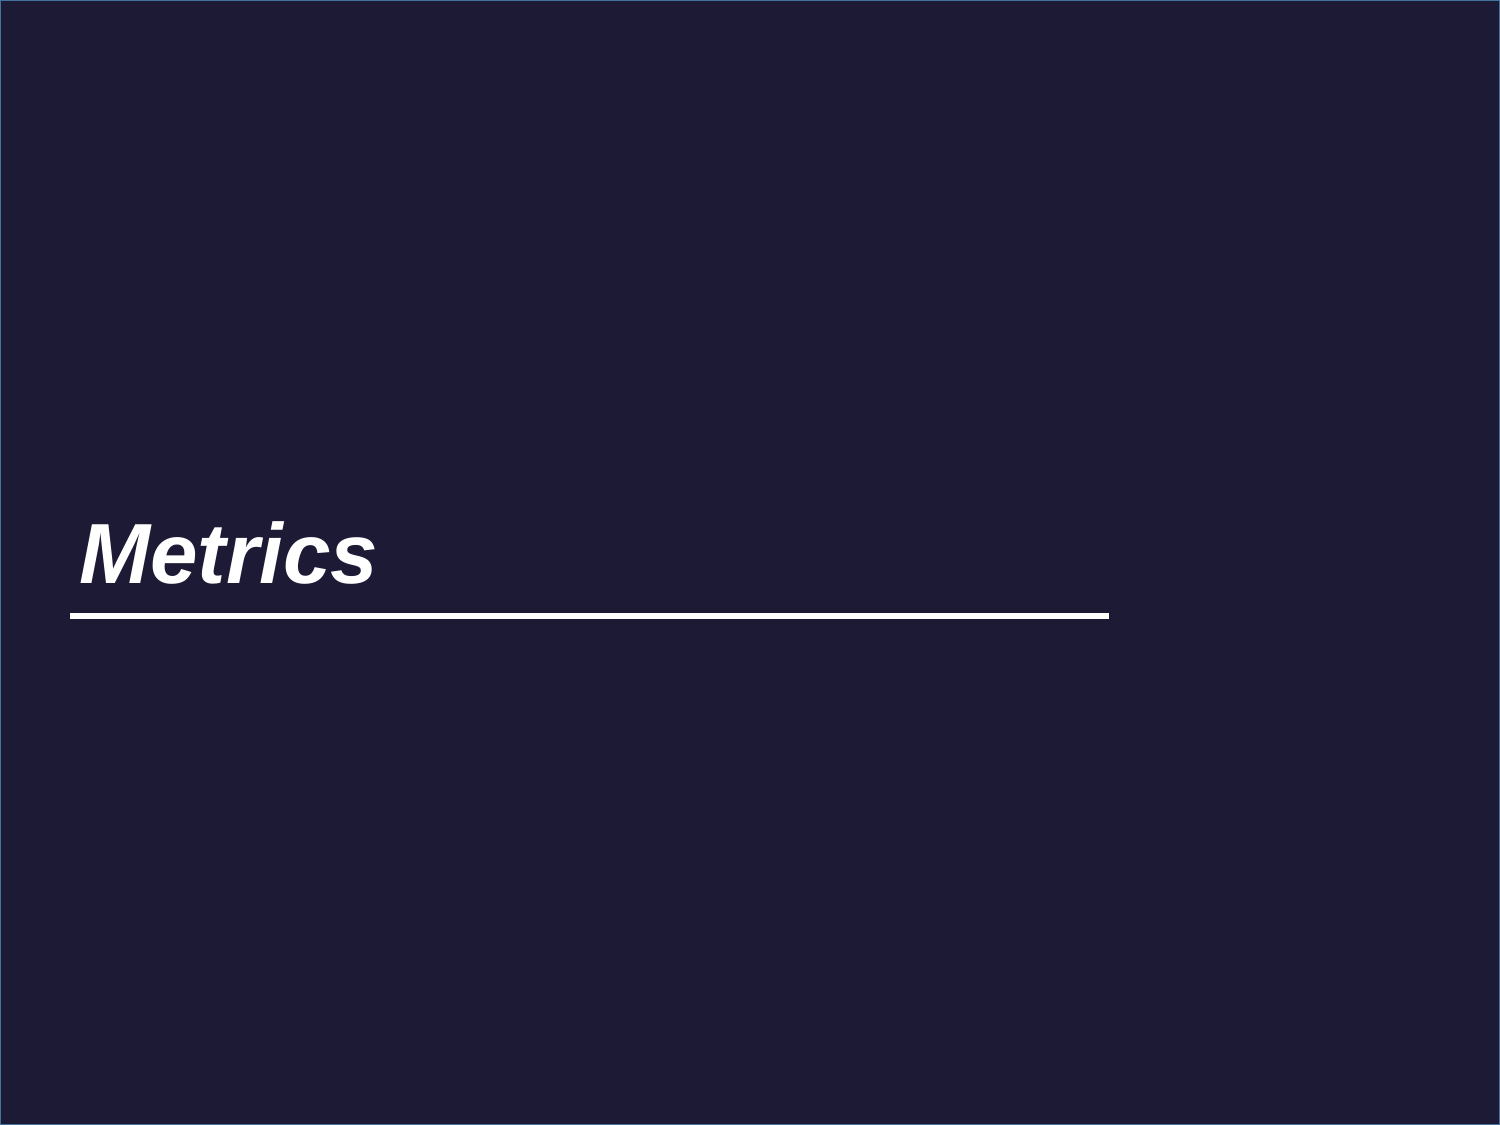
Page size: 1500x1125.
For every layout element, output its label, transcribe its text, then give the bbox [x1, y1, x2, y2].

title Metrics [64, 484, 1415, 628]
